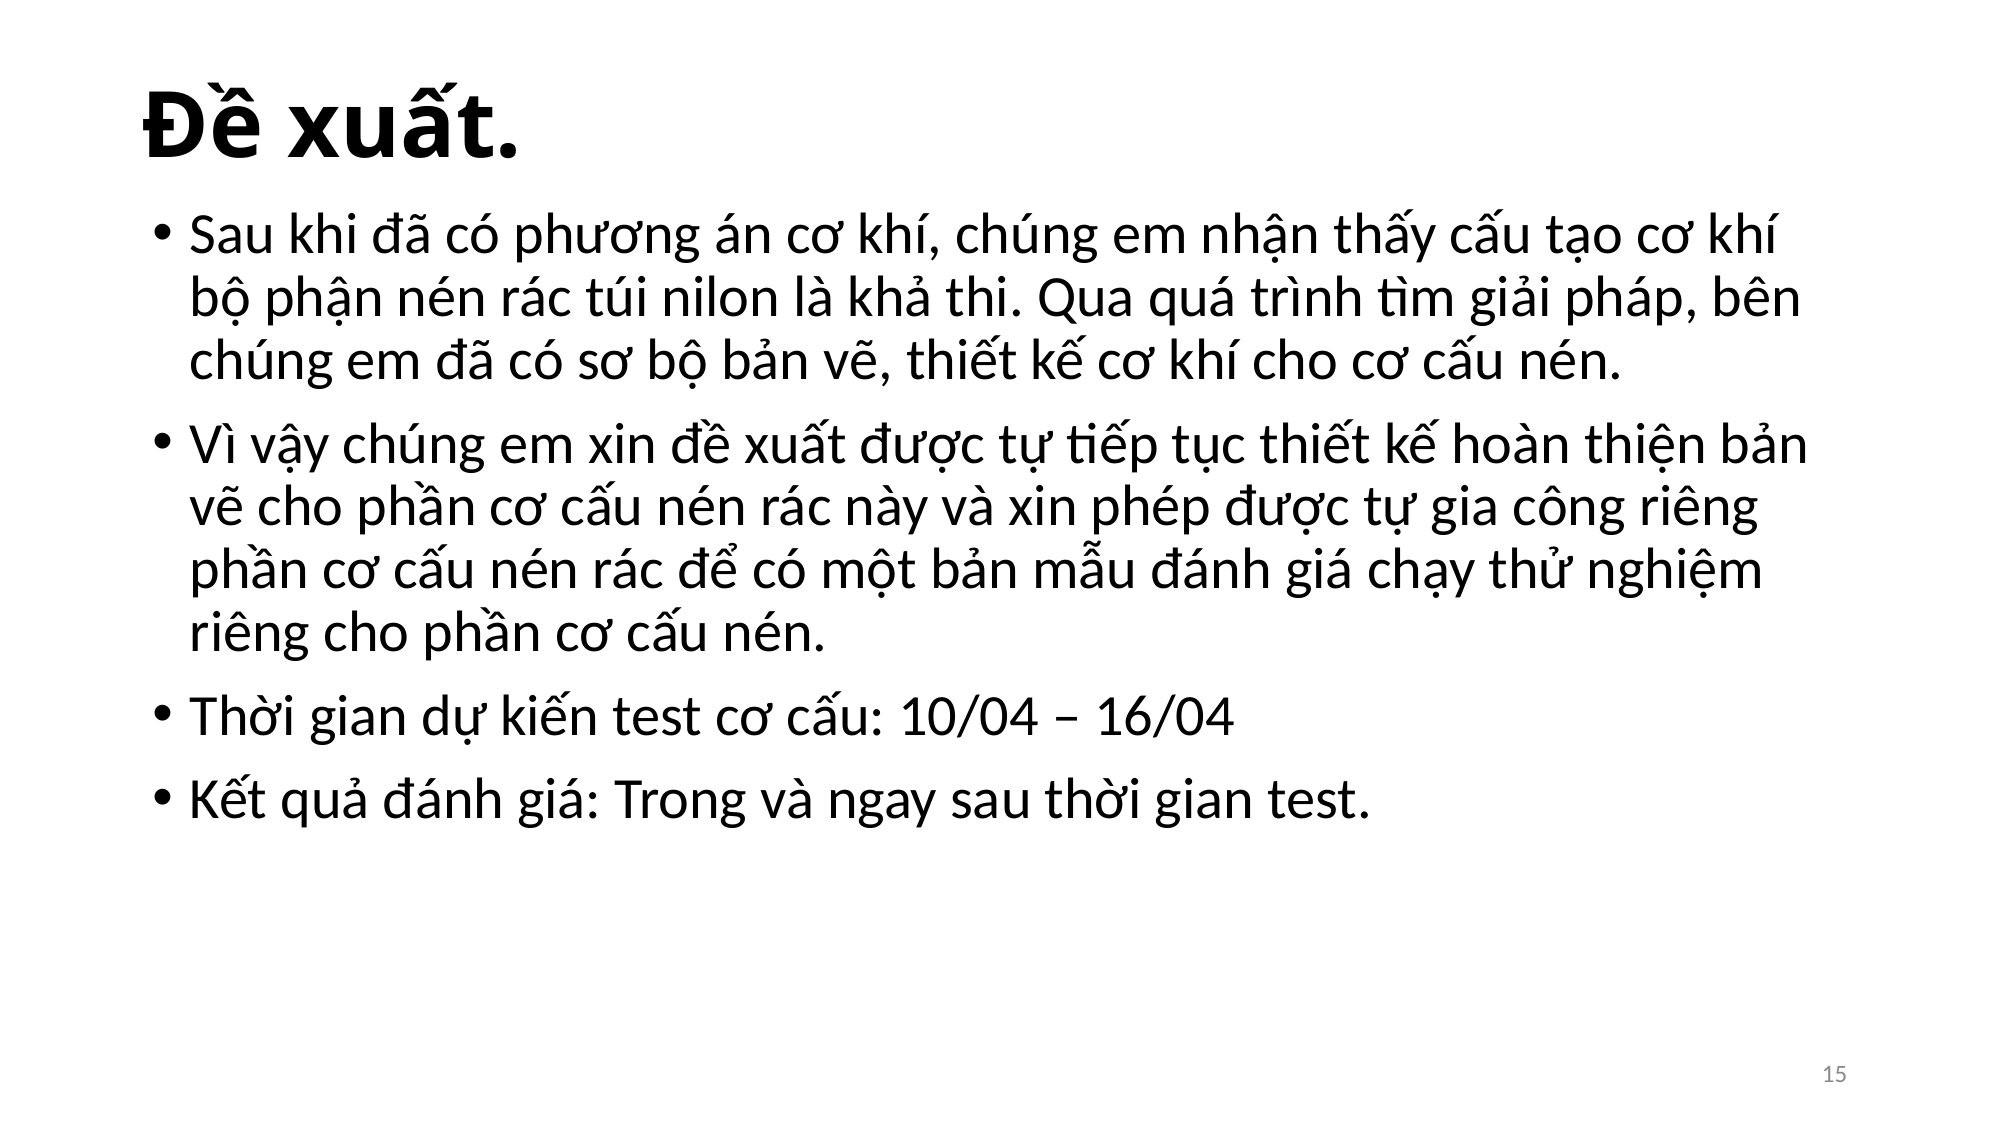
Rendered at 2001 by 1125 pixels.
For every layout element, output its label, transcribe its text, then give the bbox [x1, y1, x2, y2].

list Sau khi đã có phương án cơ khí, chúng em nhận thấy cấu tạo cơ khí bộ phận nén rác túi nilon là khả thi. Qua quá trình tìm giải pháp, bên chúng em đã có sơ bộ bản vẽ, thiết kế cơ khí cho cơ cấu nén. Vì vậy chúng em xin đề xuất được tự tiếp tục thiết kế hoàn thiện bản vẽ cho phần cơ cấu nén rác này và xin phép được tự gia công riêng phần cơ cấu nén rác để có một bản mẫu đánh giá chạy thử nghiệm riêng cho phần cơ cấu nén. Thời gian dự kiến test cơ cấu: 10/04 – 16/04 Kết quả đánh giá: Trong và ngay sau thời gian test. [137, 195, 1863, 1014]
slide_number 15 [1412, 1042, 1863, 1103]
title Đề xuất. [126, 59, 1852, 196]
